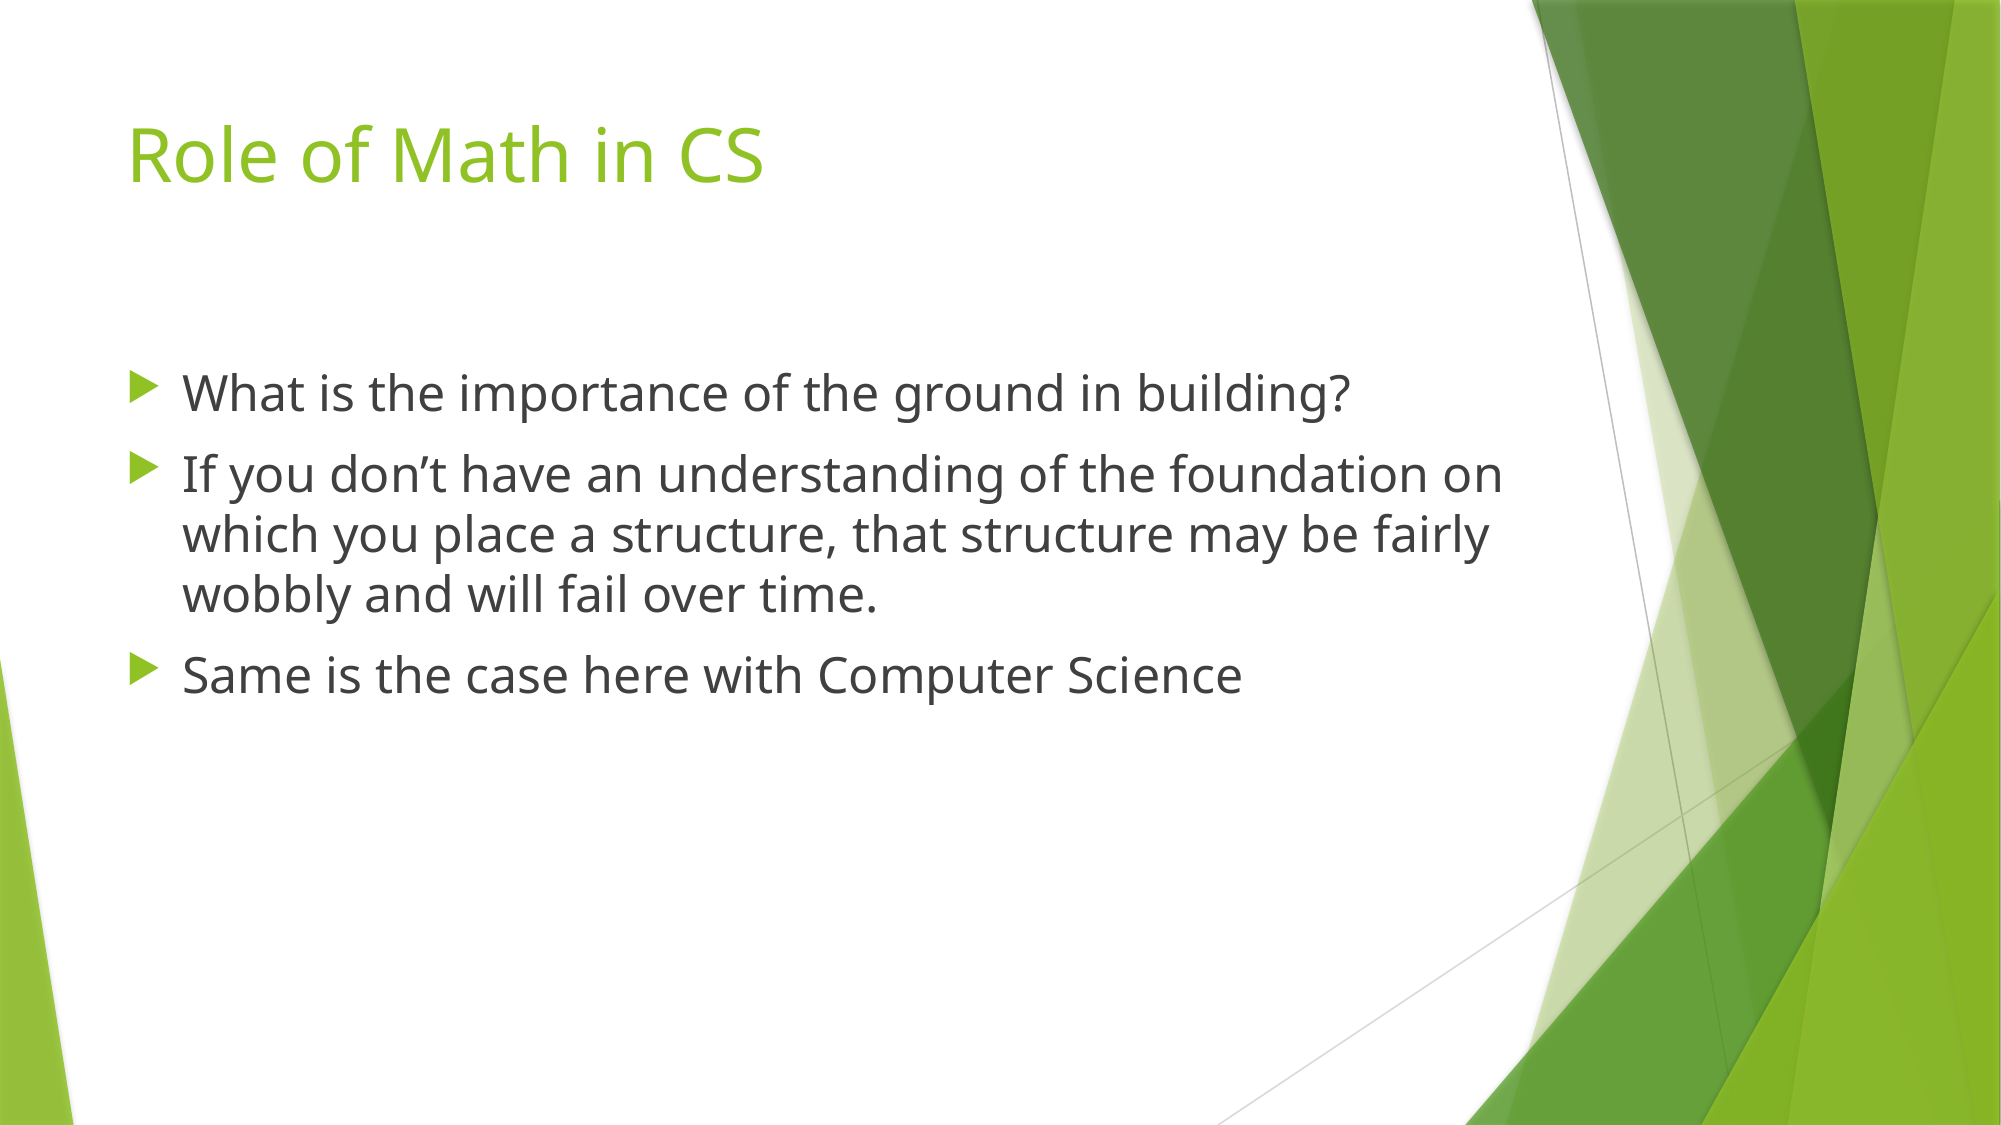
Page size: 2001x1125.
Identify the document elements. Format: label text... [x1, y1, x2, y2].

title Role of Math in CS [111, 99, 1522, 317]
list What is the importance of the ground in building? If you don’t have an understanding of the foundation on which you place a structure, that structure may be fairly wobbly and will fail over time. Same is the case here with Computer Science [111, 354, 1522, 992]
